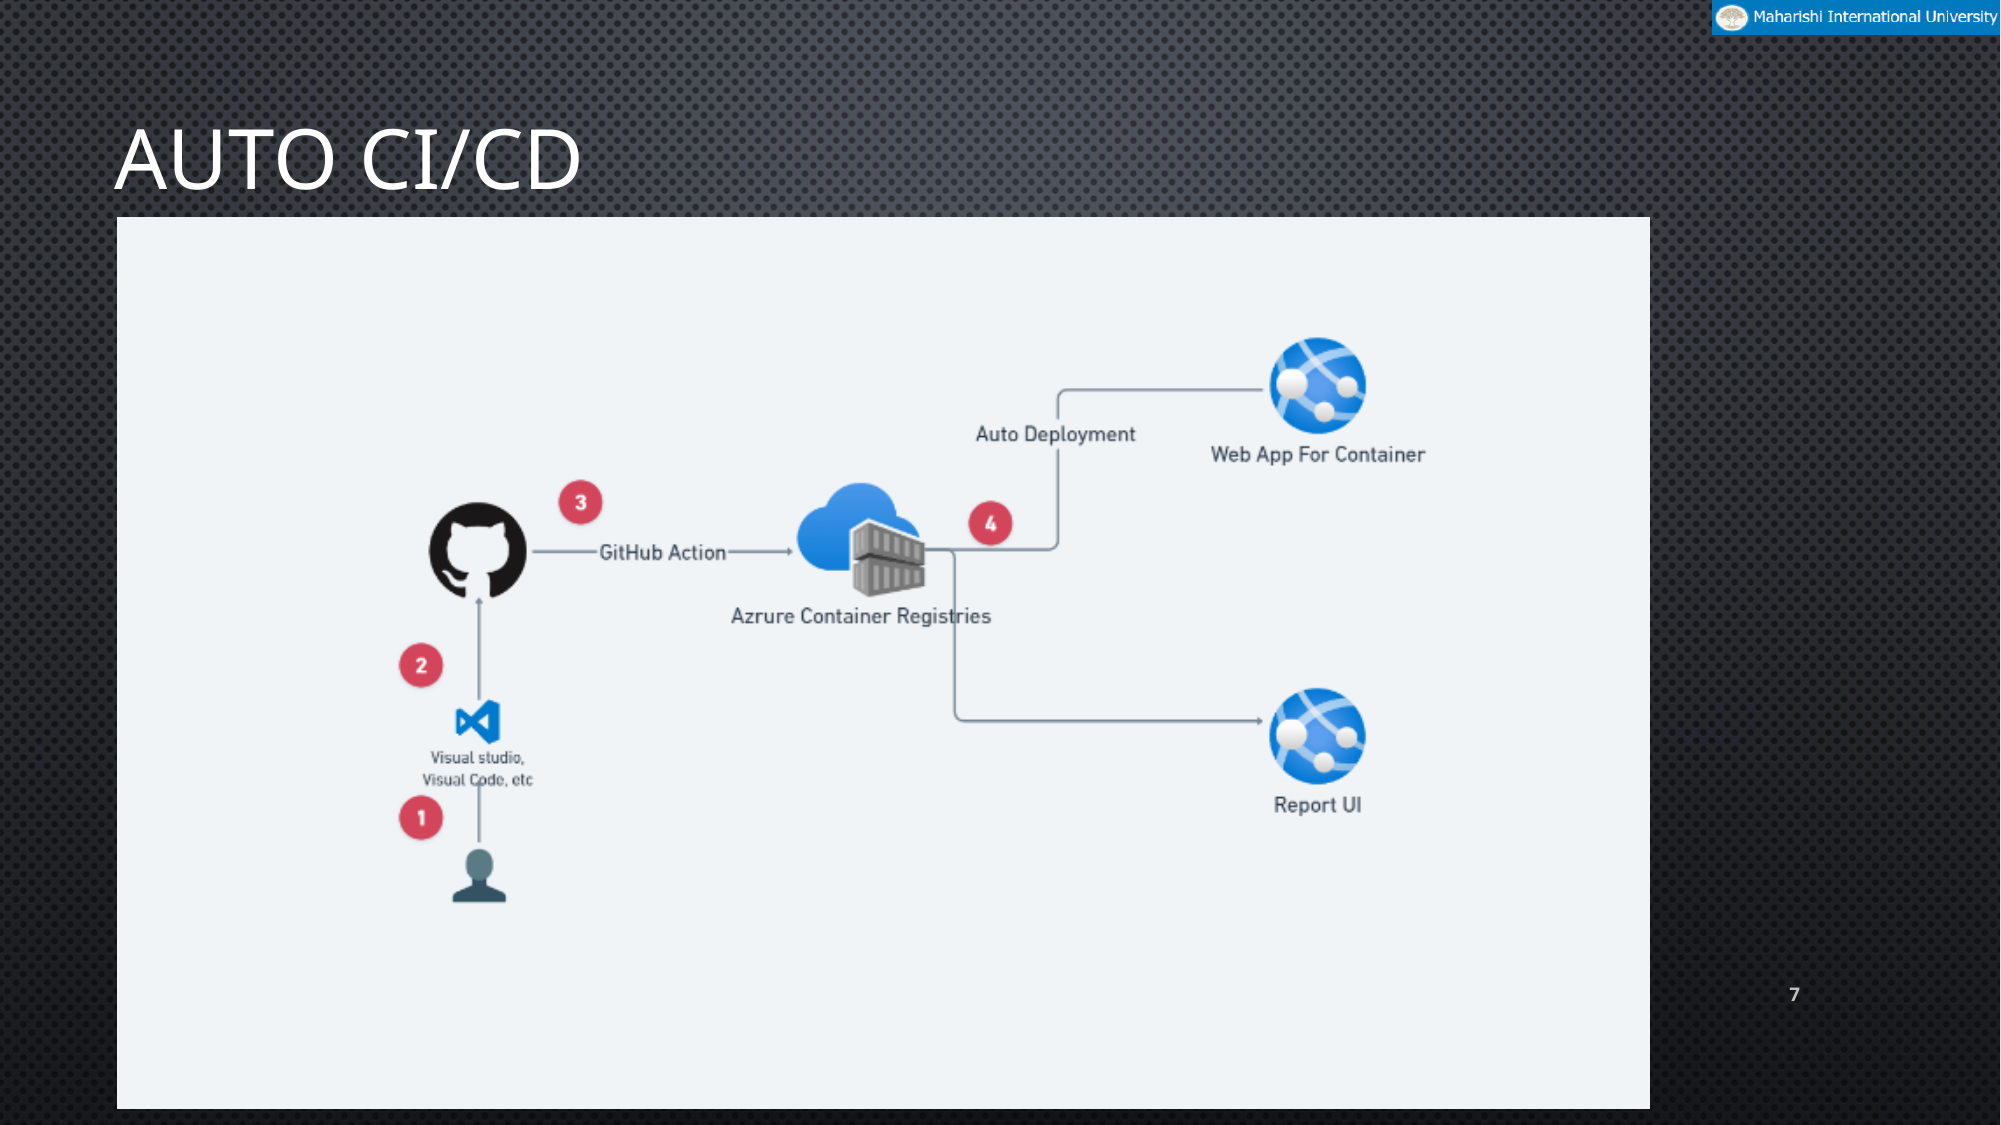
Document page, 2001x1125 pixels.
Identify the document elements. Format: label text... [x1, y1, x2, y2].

picture [117, 217, 1650, 1109]
title auto ci/cd [99, 0, 1725, 313]
slide_number 7 [1724, 965, 1816, 1025]
picture [1725, 0, 2000, 35]
